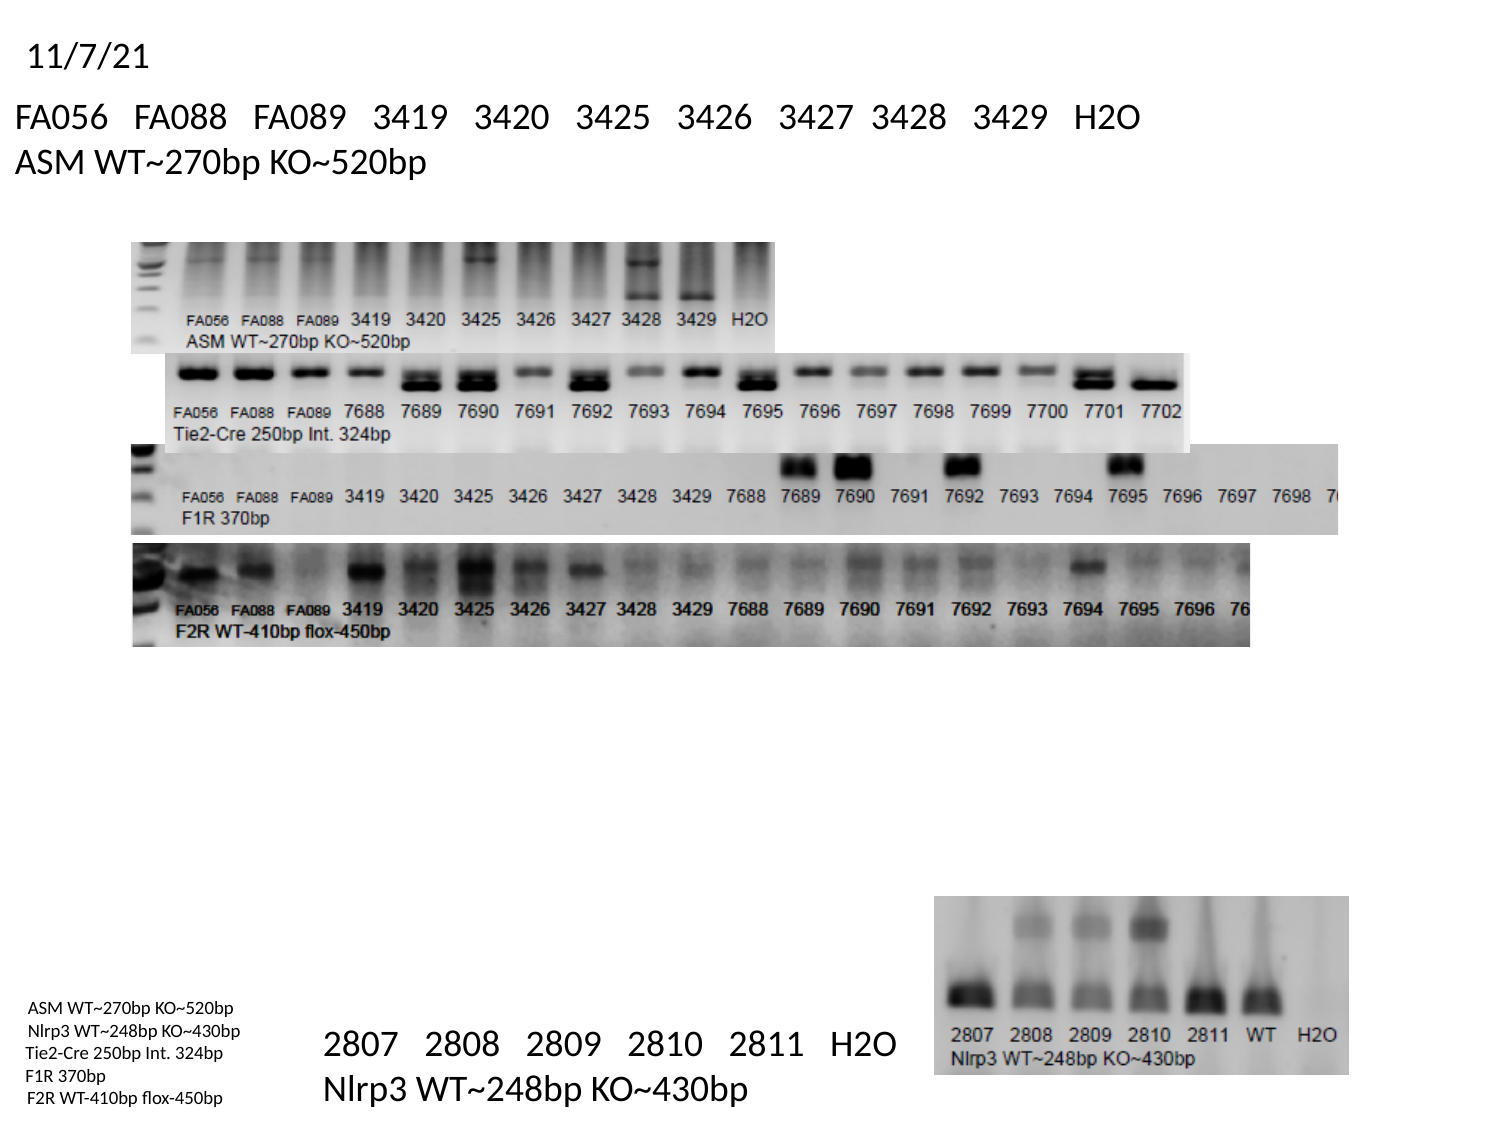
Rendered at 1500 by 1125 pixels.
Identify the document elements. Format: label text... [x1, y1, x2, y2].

picture [934, 896, 1349, 1076]
text_box FA056 FA088 FA089 3419 3420 3425 3426 3427 3428 3429 H2O ASM WT~270bp KO~520bp [0, 84, 1500, 190]
text_box 2807 2808 2809 2810 2811 H2O Nlrp3 WT~248bp KO~430bp [308, 1011, 1059, 1116]
text_box F1R 370bp [10, 1055, 121, 1094]
text_box 11/7/21 [11, 23, 165, 84]
text_box Nlrp3 WT~248bp KO~430bp [13, 1011, 256, 1049]
text_box F2R WT-410bp flox-450bp [12, 1078, 238, 1116]
text_box Tie2-Cre 250bp Int. 324bp [10, 1033, 239, 1072]
picture [130, 543, 1251, 648]
picture [130, 242, 1339, 535]
text_box ASM WT~270bp KO~520bp [13, 988, 249, 1011]
